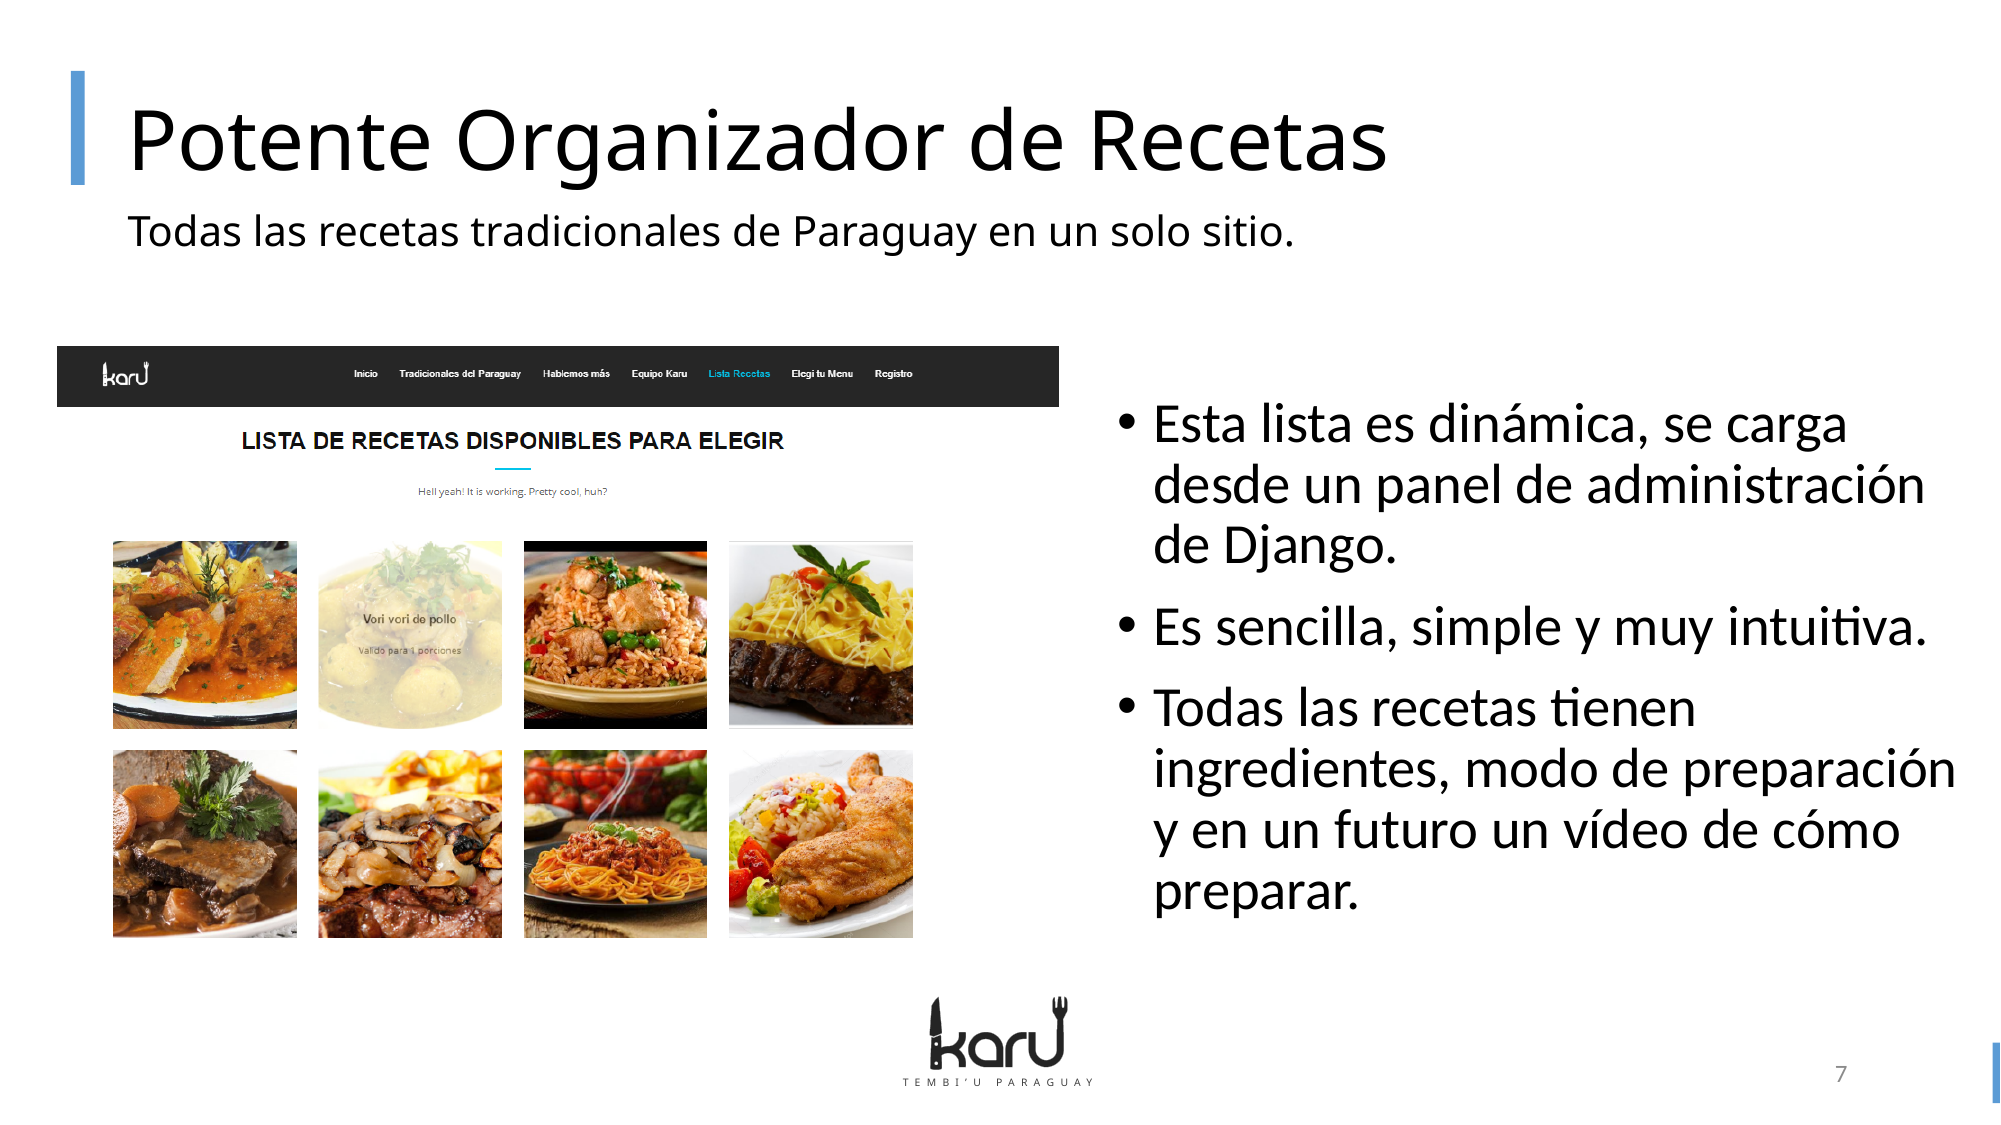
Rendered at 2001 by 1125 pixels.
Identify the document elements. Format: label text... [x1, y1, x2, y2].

title Potente Organizador de Recetas [112, 34, 1838, 253]
picture [910, 972, 1085, 1103]
slide_number 7 [1412, 1042, 1863, 1103]
text_box Todas las recetas tradicionales de Paraguay en un solo sitio. [112, 143, 1624, 322]
text_box Esta lista es dinámica, se carga desde un panel de administración de Django. Es sencilla, simple y muy intuitiva. Todas las recetas tienen ingredientes, modo de preparación y en un futuro un vídeo de cómo preparar. [1102, 385, 2000, 932]
picture [57, 346, 1059, 950]
